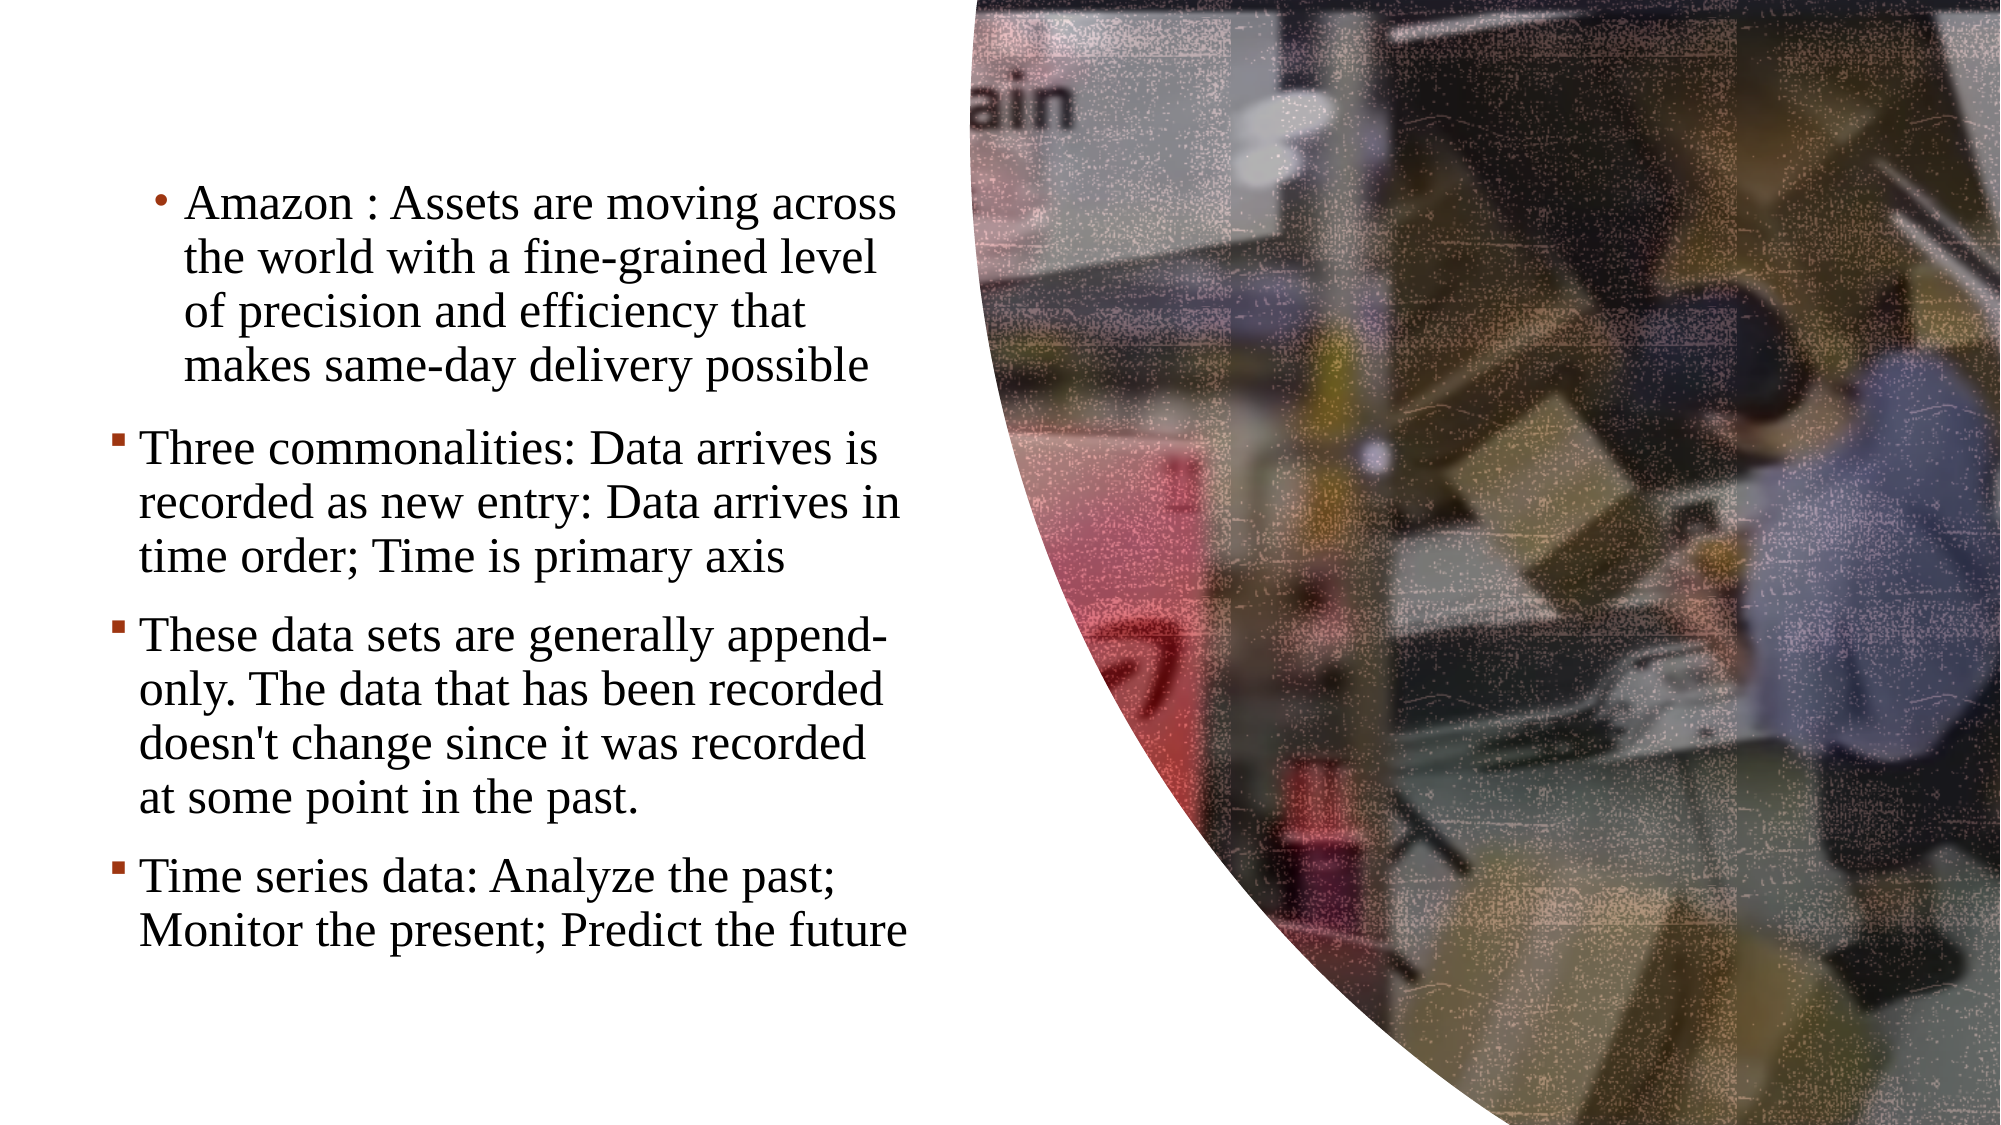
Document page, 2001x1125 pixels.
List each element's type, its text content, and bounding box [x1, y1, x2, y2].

list Amazon : Assets are moving across the world with a fine-grained level of precision and efficiency that makes same-day delivery possible Three commonalities: Data arrives is recorded as new entry: Data arrives in time order; Time is primary axis These data sets are generally append-only. The data that has been recorded doesn't change since it was recorded at some point in the past. Time series data: Analyze the past; Monitor the present; Predict the future [93, 168, 926, 1054]
picture [973, 3, 1997, 1123]
